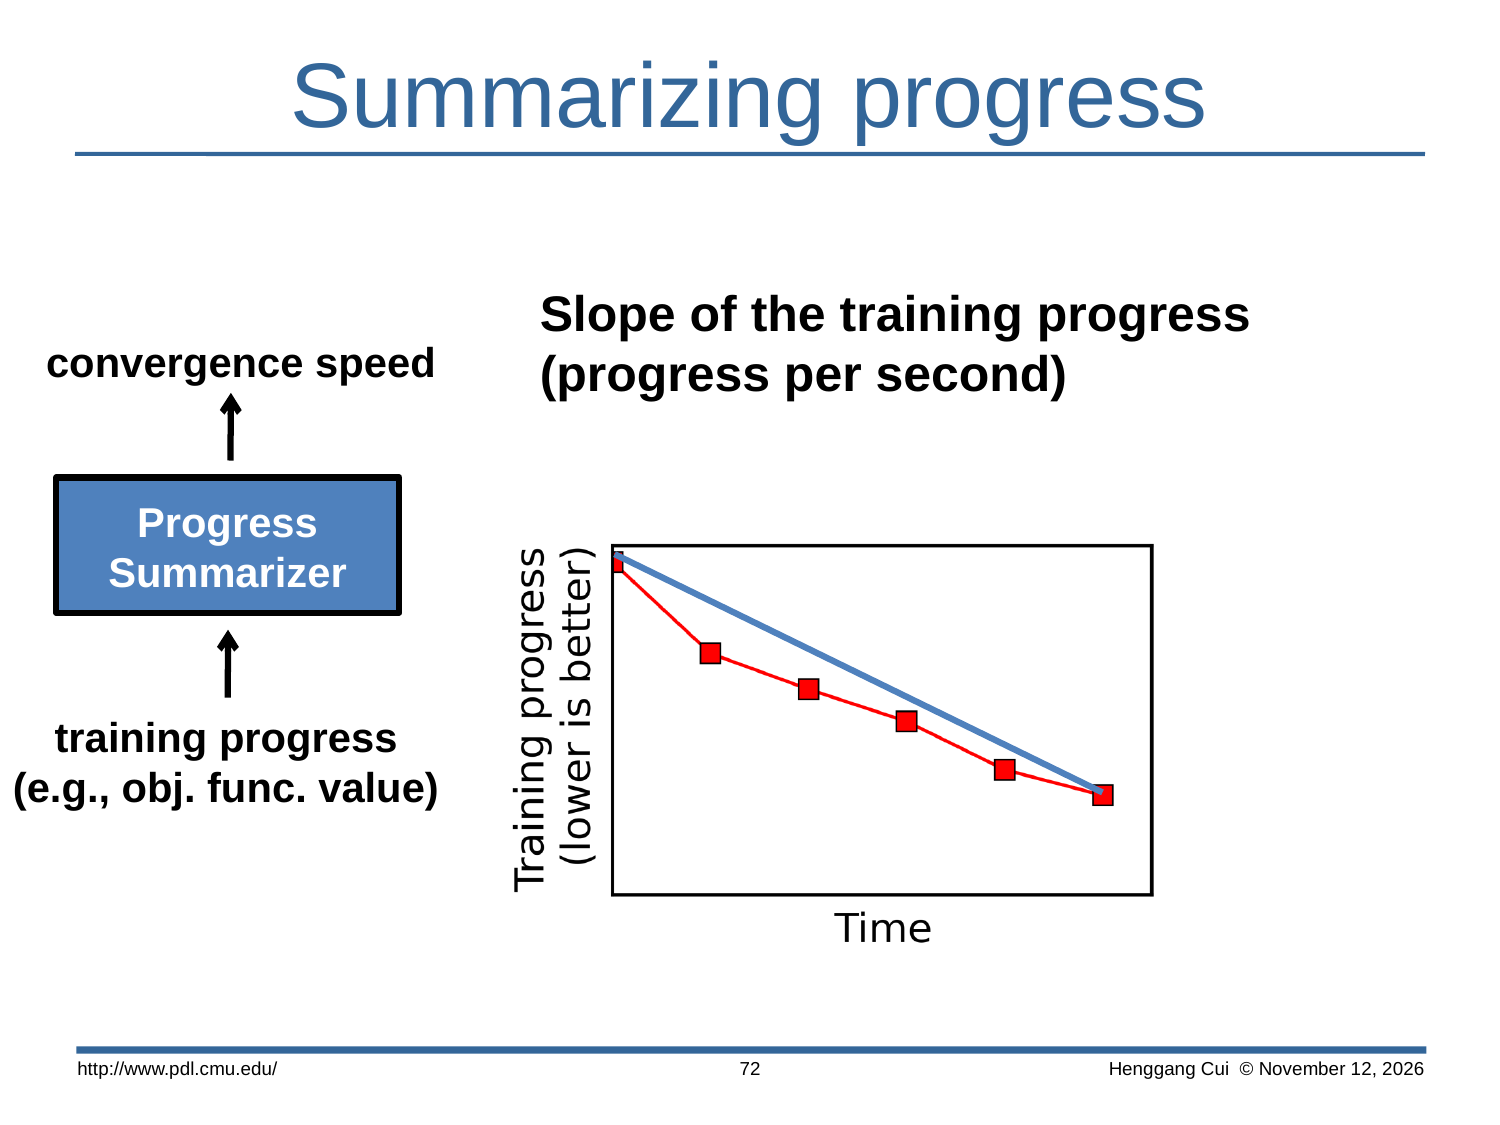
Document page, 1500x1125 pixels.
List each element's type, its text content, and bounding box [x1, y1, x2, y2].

text_box Slope of the training progress (progress per second) [525, 273, 1325, 409]
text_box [0, 328, 604, 820]
slide_number 72 [603, 1048, 897, 1084]
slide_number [1059, 1048, 1442, 1112]
picture [472, 502, 1196, 985]
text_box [614, 553, 1103, 793]
footer http://www.pdl.cmu.edu/ [60, 1048, 436, 1112]
title Summarizing progress [0, 34, 1500, 147]
